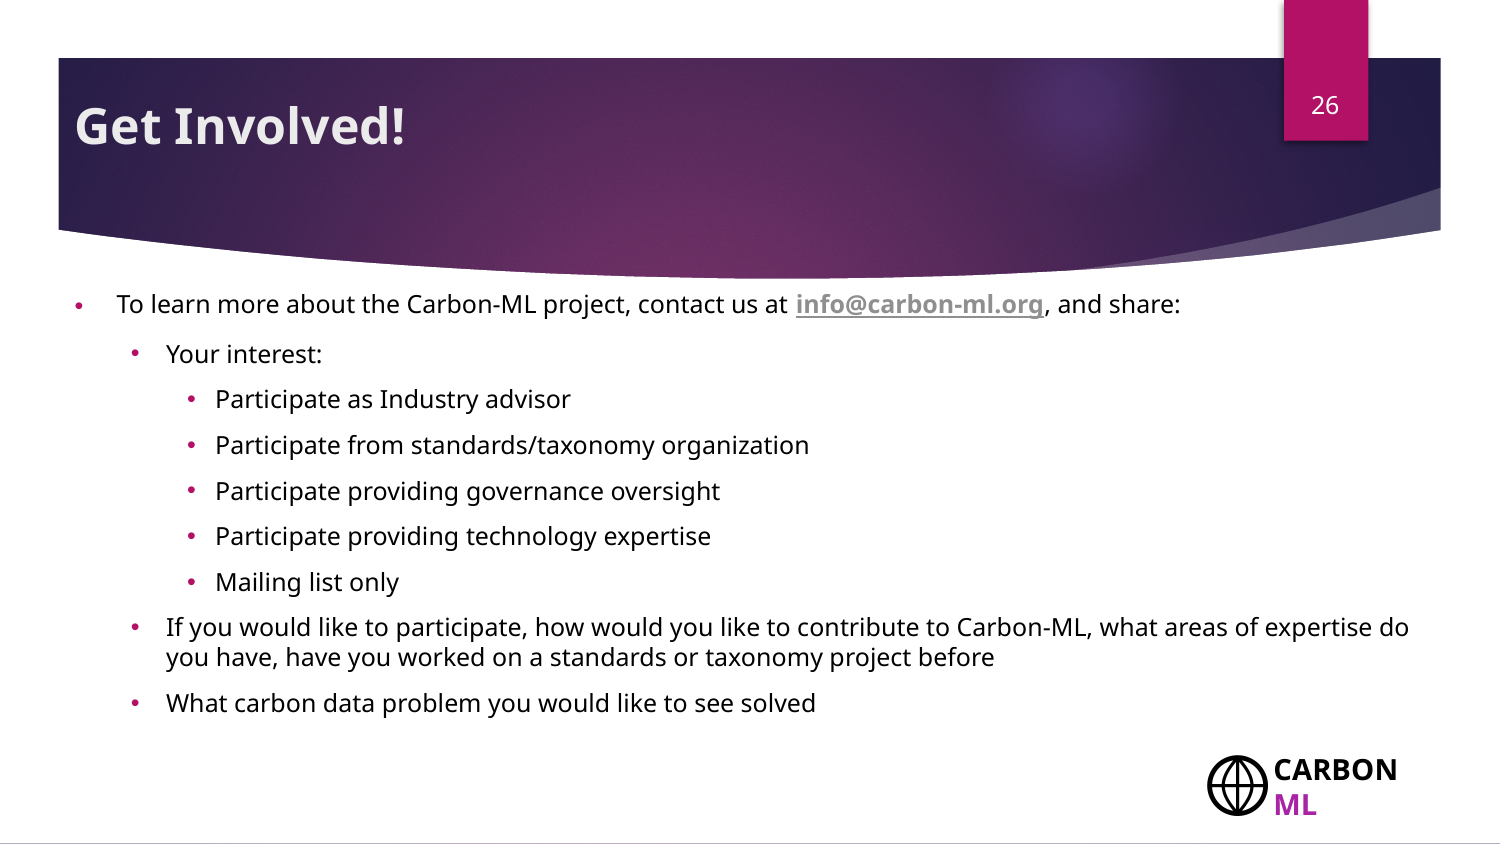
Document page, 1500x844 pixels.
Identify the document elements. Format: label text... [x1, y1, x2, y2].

slide_number 26 [1273, 36, 1377, 131]
table_cell M to G [1142, 236, 1299, 265]
list To learn more about the Carbon-ML project, contact us at info@carbon-ml.org, and share: Your interest: Participate as Industry advisor Participate from standards/taxonomy organization Participate providing governance oversight Participate providing technology expertise Mailing list only If you would like to participate, how would you like to contribute to Carbon-ML, what areas of expertise do you have, have you worked on a standards or taxonomy project before What carbon data problem you would like to see solved [59, 281, 1439, 826]
picture [59, 58, 1440, 278]
title Get Involved! [59, 81, 1248, 169]
